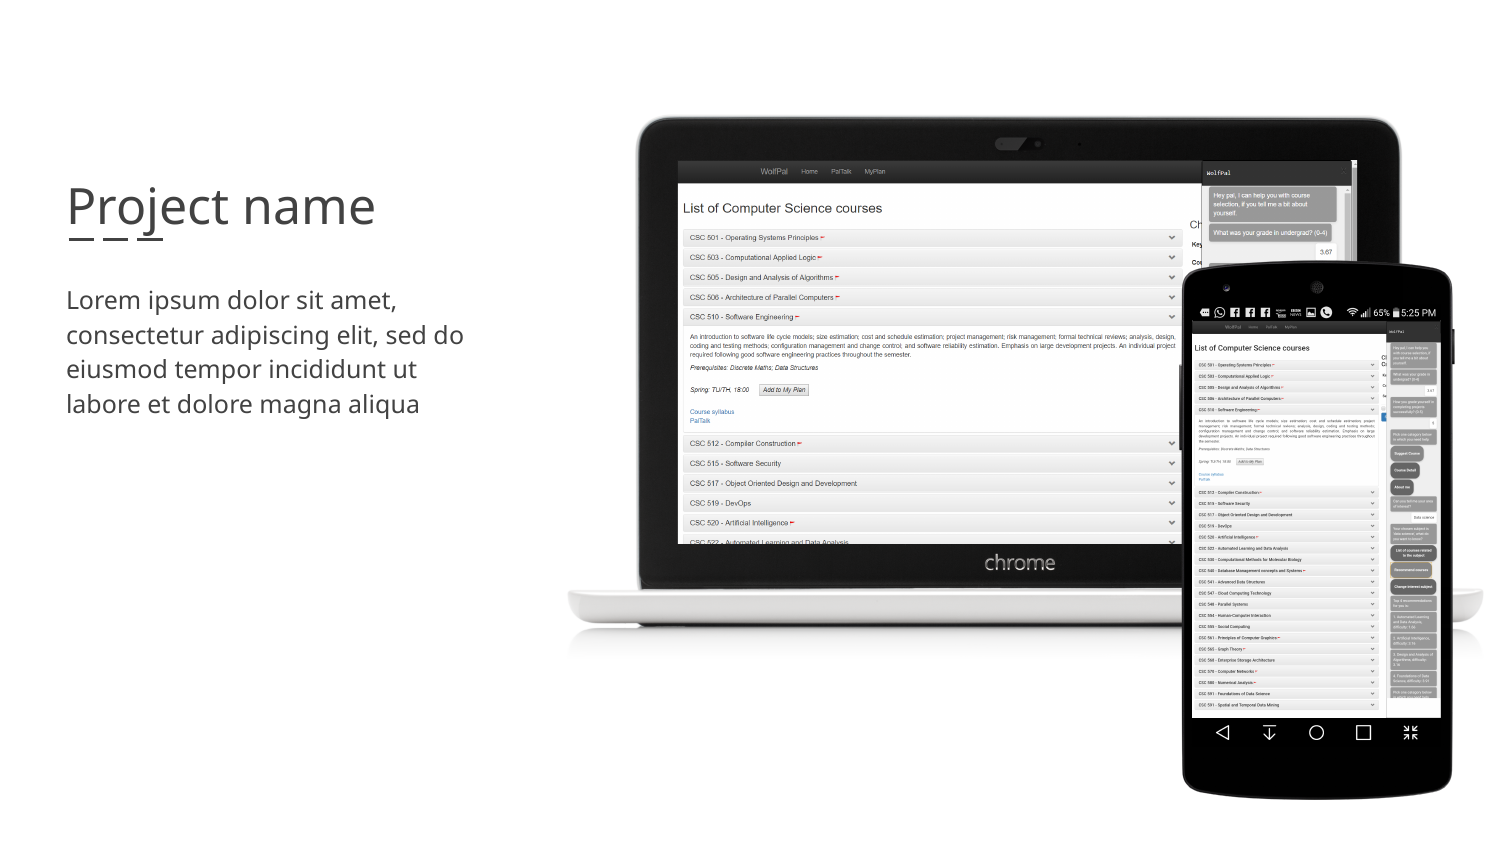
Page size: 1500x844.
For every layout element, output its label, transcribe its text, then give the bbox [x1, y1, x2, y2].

picture [566, 114, 1484, 801]
title Project name [51, 125, 512, 250]
list Lorem ipsum dolor sit amet, consectetur adipiscing elit, sed do eiusmod tempor incididunt ut labore et dolore magna aliqua [51, 265, 512, 750]
